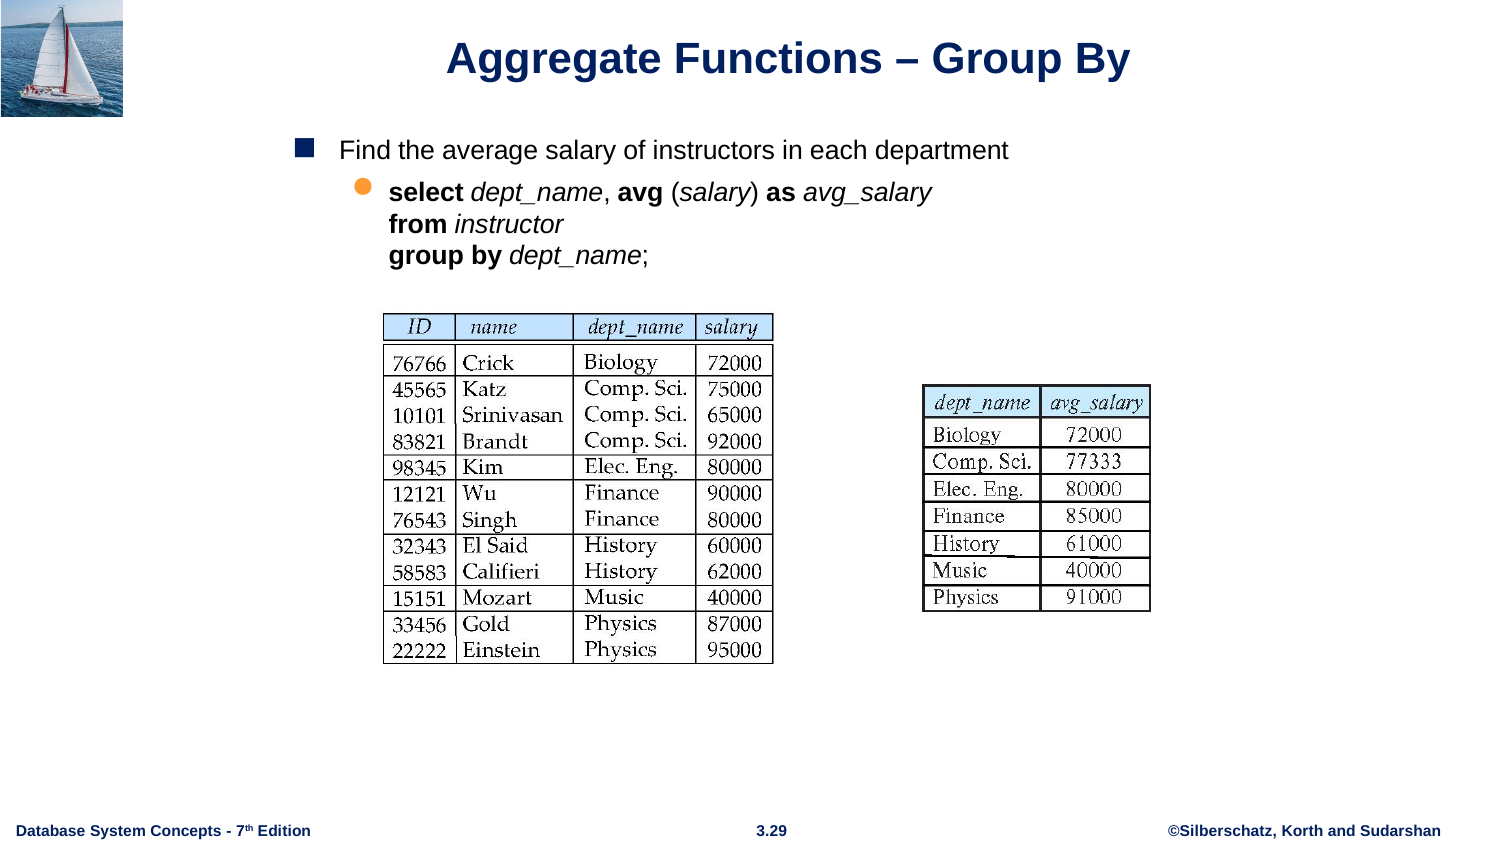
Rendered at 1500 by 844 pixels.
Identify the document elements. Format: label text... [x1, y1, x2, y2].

picture [0, 0, 123, 117]
title Aggregate Functions – Group By [125, 14, 1452, 90]
list Find the average salary of instructors in each department select dept_name, avg (salary) as avg_salary from instructor group by dept_name; [282, 125, 1254, 285]
picture [922, 384, 1151, 613]
picture [377, 309, 776, 667]
